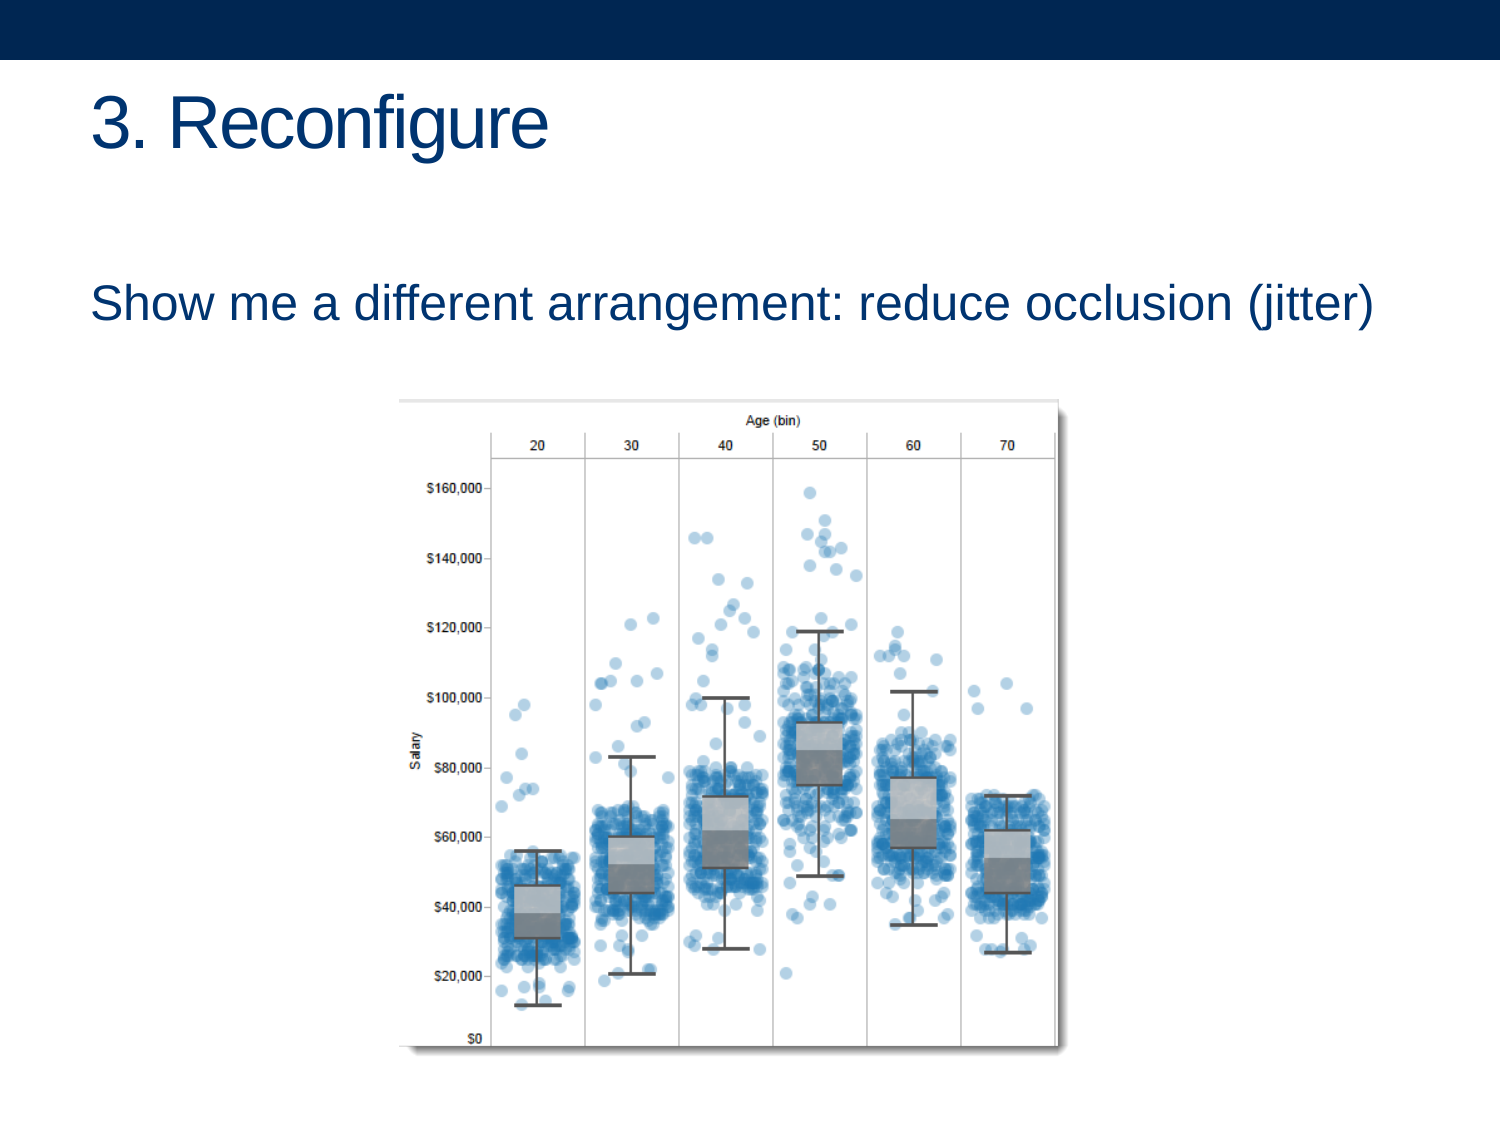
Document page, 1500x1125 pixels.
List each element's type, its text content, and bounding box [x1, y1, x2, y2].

title 3. Reconfigure [75, 37, 1425, 200]
picture [399, 399, 1078, 1065]
list Show me a different arrangement: reduce occlusion (jitter) [75, 262, 1425, 1063]
